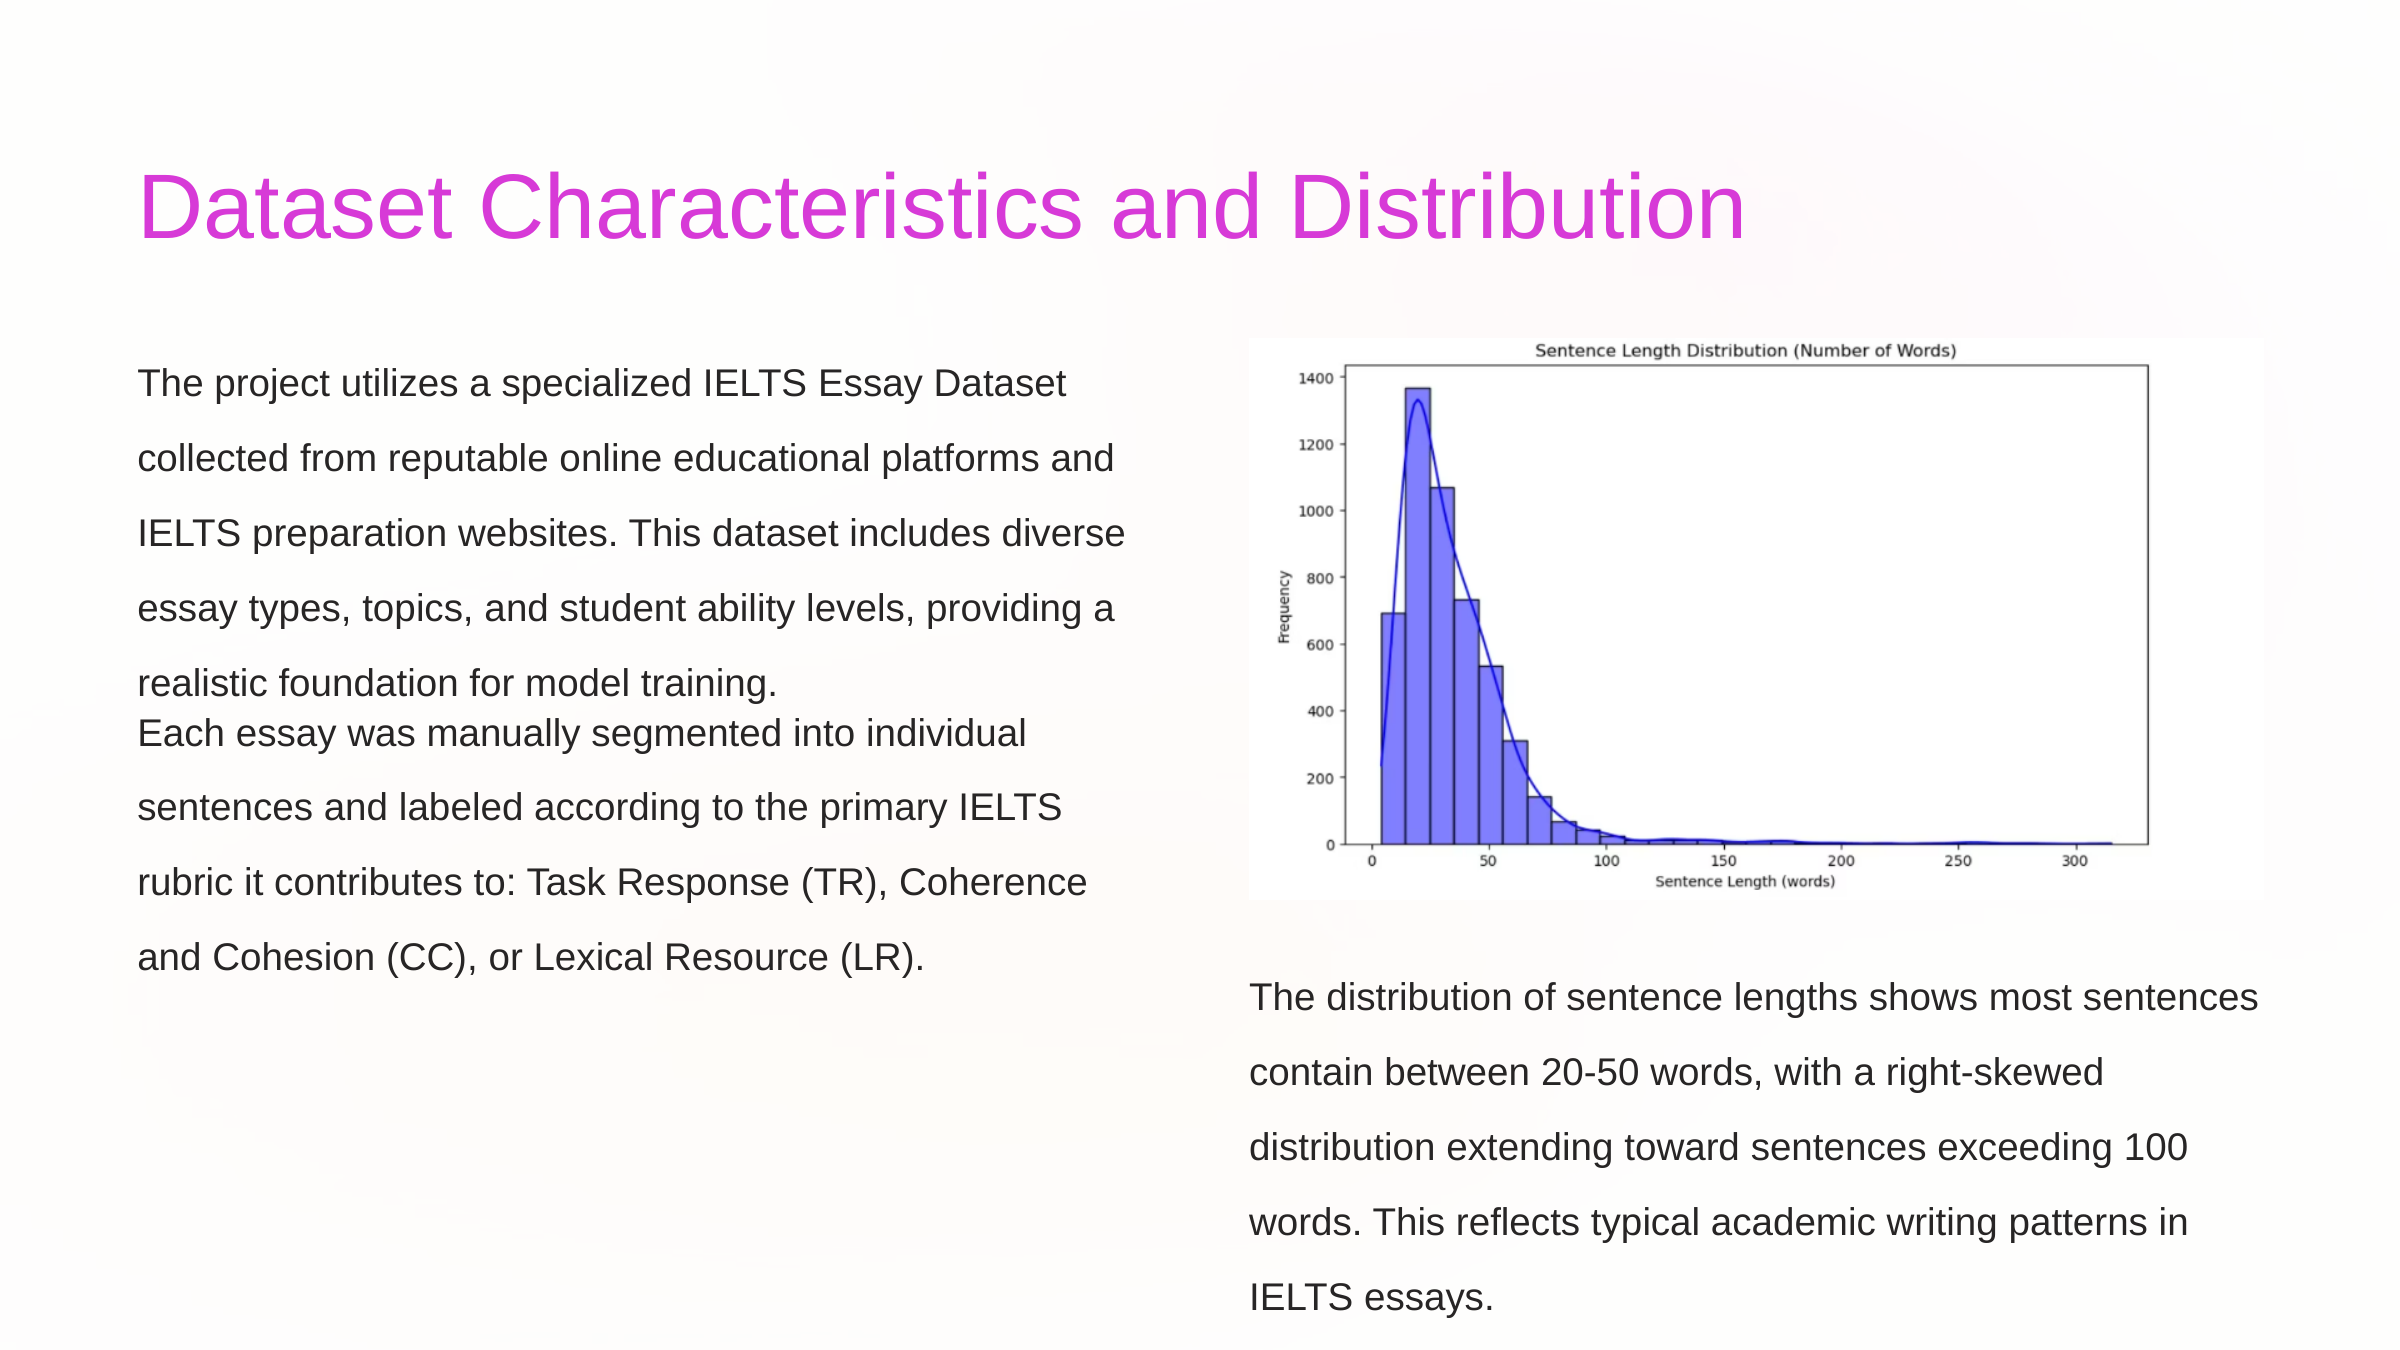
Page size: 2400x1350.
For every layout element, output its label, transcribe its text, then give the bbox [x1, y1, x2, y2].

text_box The distribution of sentence lengths shows most sentences contain between 20-50 words, with a right-skewed distribution extending toward sentences exceeding 100 words. This reflects typical academic writing patterns in IELTS essays. [1249, 943, 2264, 1195]
text_box The project utilizes a specialized IELTS Essay Dataset collected from reputable online educational platforms and IELTS preparation websites. This dataset includes diverse essay types, topics, and student ability levels, providing a realistic foundation for model training. [137, 329, 1152, 644]
picture [1248, 338, 2264, 900]
text_box Each essay was manually segmented into individual sentences and labeled according to the primary IELTS rubric it contributes to: Task Response (TR), Coherence and Cohesion (CC), or Lexical Resource (LR). [137, 678, 1152, 931]
text_box Dataset Characteristics and Distribution [137, 119, 2001, 236]
